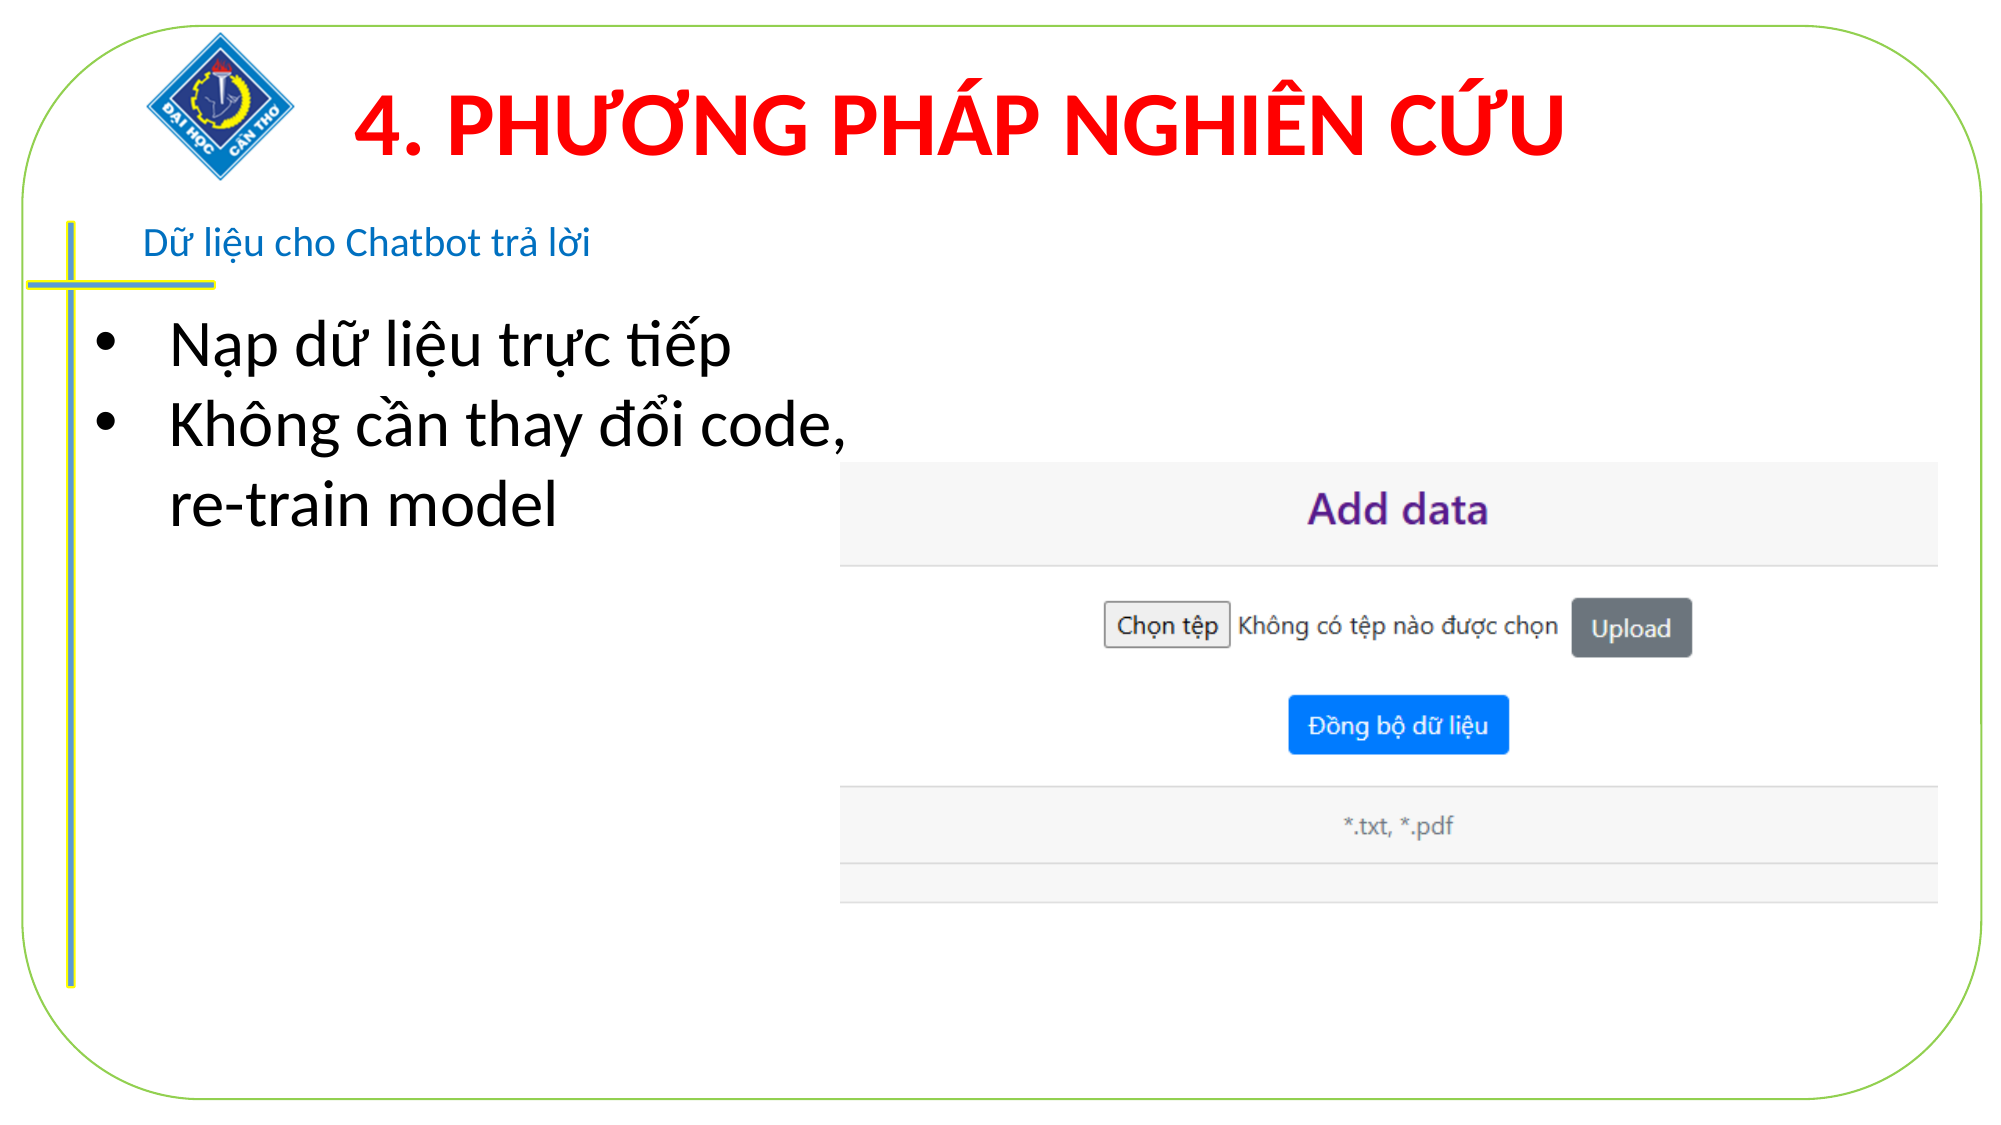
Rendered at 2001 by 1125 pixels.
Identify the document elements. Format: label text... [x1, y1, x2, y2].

picture [840, 462, 1938, 963]
text_box Dữ liệu cho Chatbot trả lời [128, 182, 713, 272]
text_box Nạp dữ liệu trực tiếp Không cần thay đổi code, re-train model [79, 292, 958, 548]
picture [146, 32, 295, 181]
text_box 4. PHƯƠNG PHÁP NGHIÊN CỨU [340, 55, 1841, 181]
